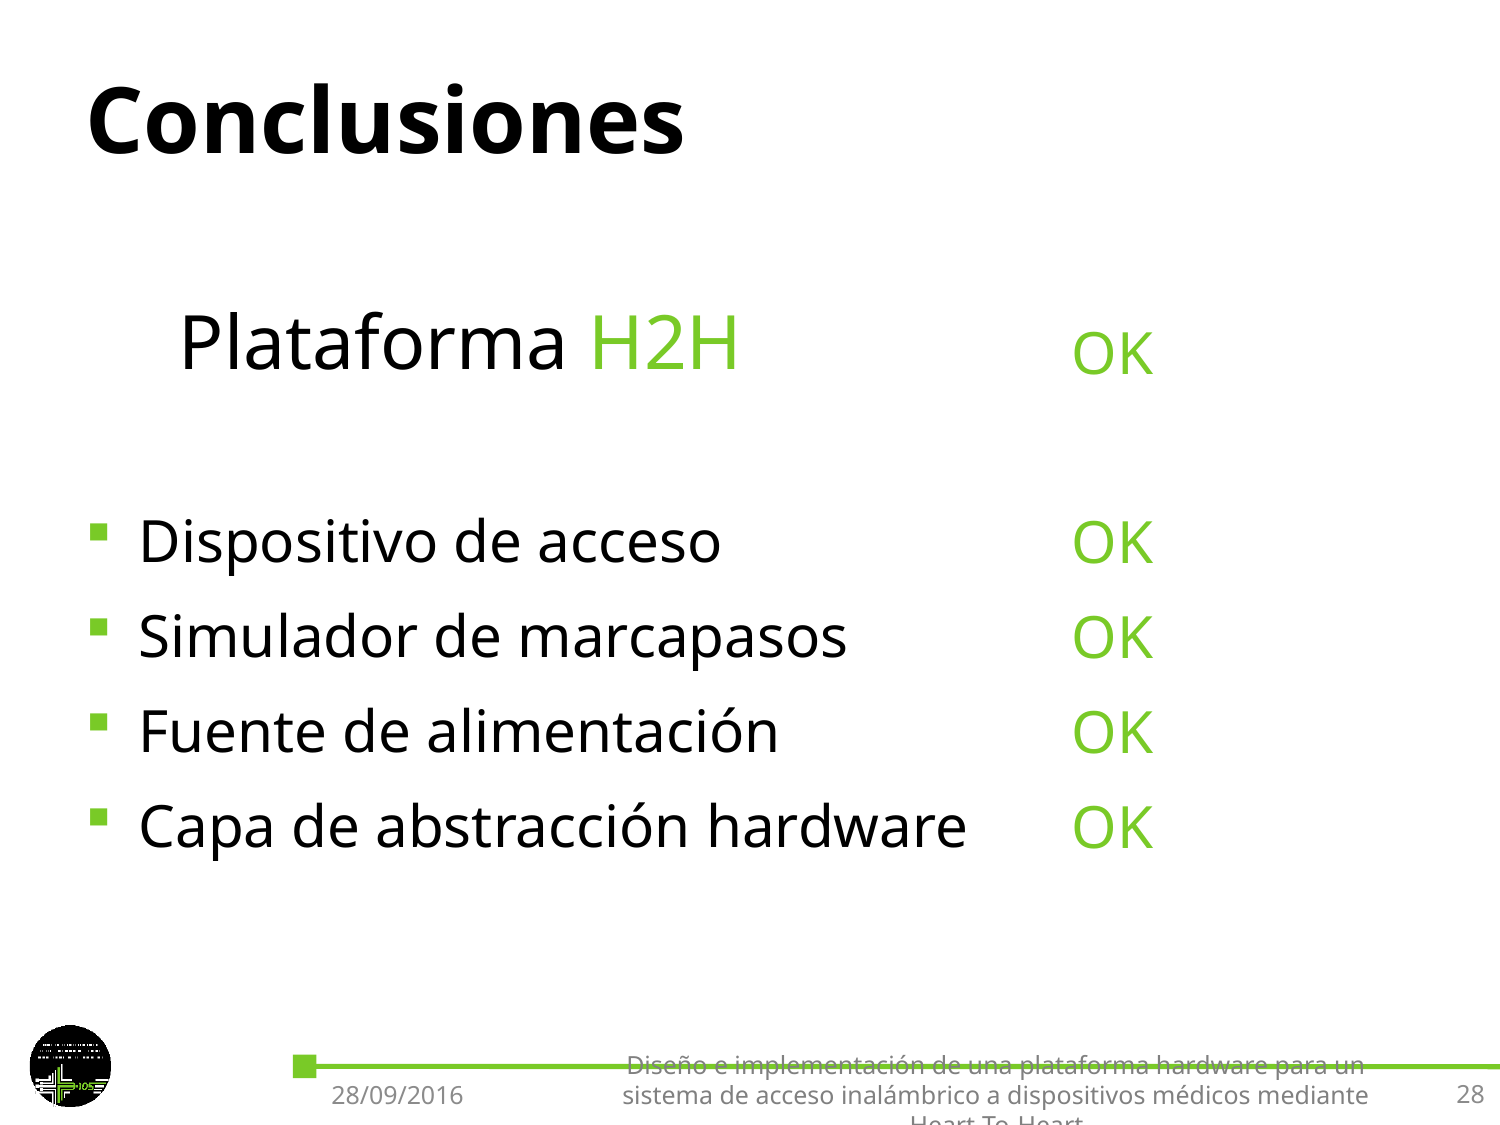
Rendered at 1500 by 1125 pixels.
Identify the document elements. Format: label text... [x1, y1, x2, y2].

picture [29, 1025, 111, 1107]
title Conclusiones [70, 23, 1421, 211]
text_box OK OK OK OK OK [1003, 171, 1418, 1005]
text_box Plataforma H2H [163, 271, 1098, 408]
footer Diseño e implementación de una plataforma hardware para un sistema de acceso inalámbrico a dispositivos médicos mediante Heart-To-Heart [575, 1065, 1418, 1125]
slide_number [316, 1065, 552, 1125]
slide_number 28 [1422, 1065, 1500, 1125]
list Dispositivo de acceso Simulador de marcapasos Fuente de alimentación Capa de abstracción hardware [70, 358, 1003, 1005]
